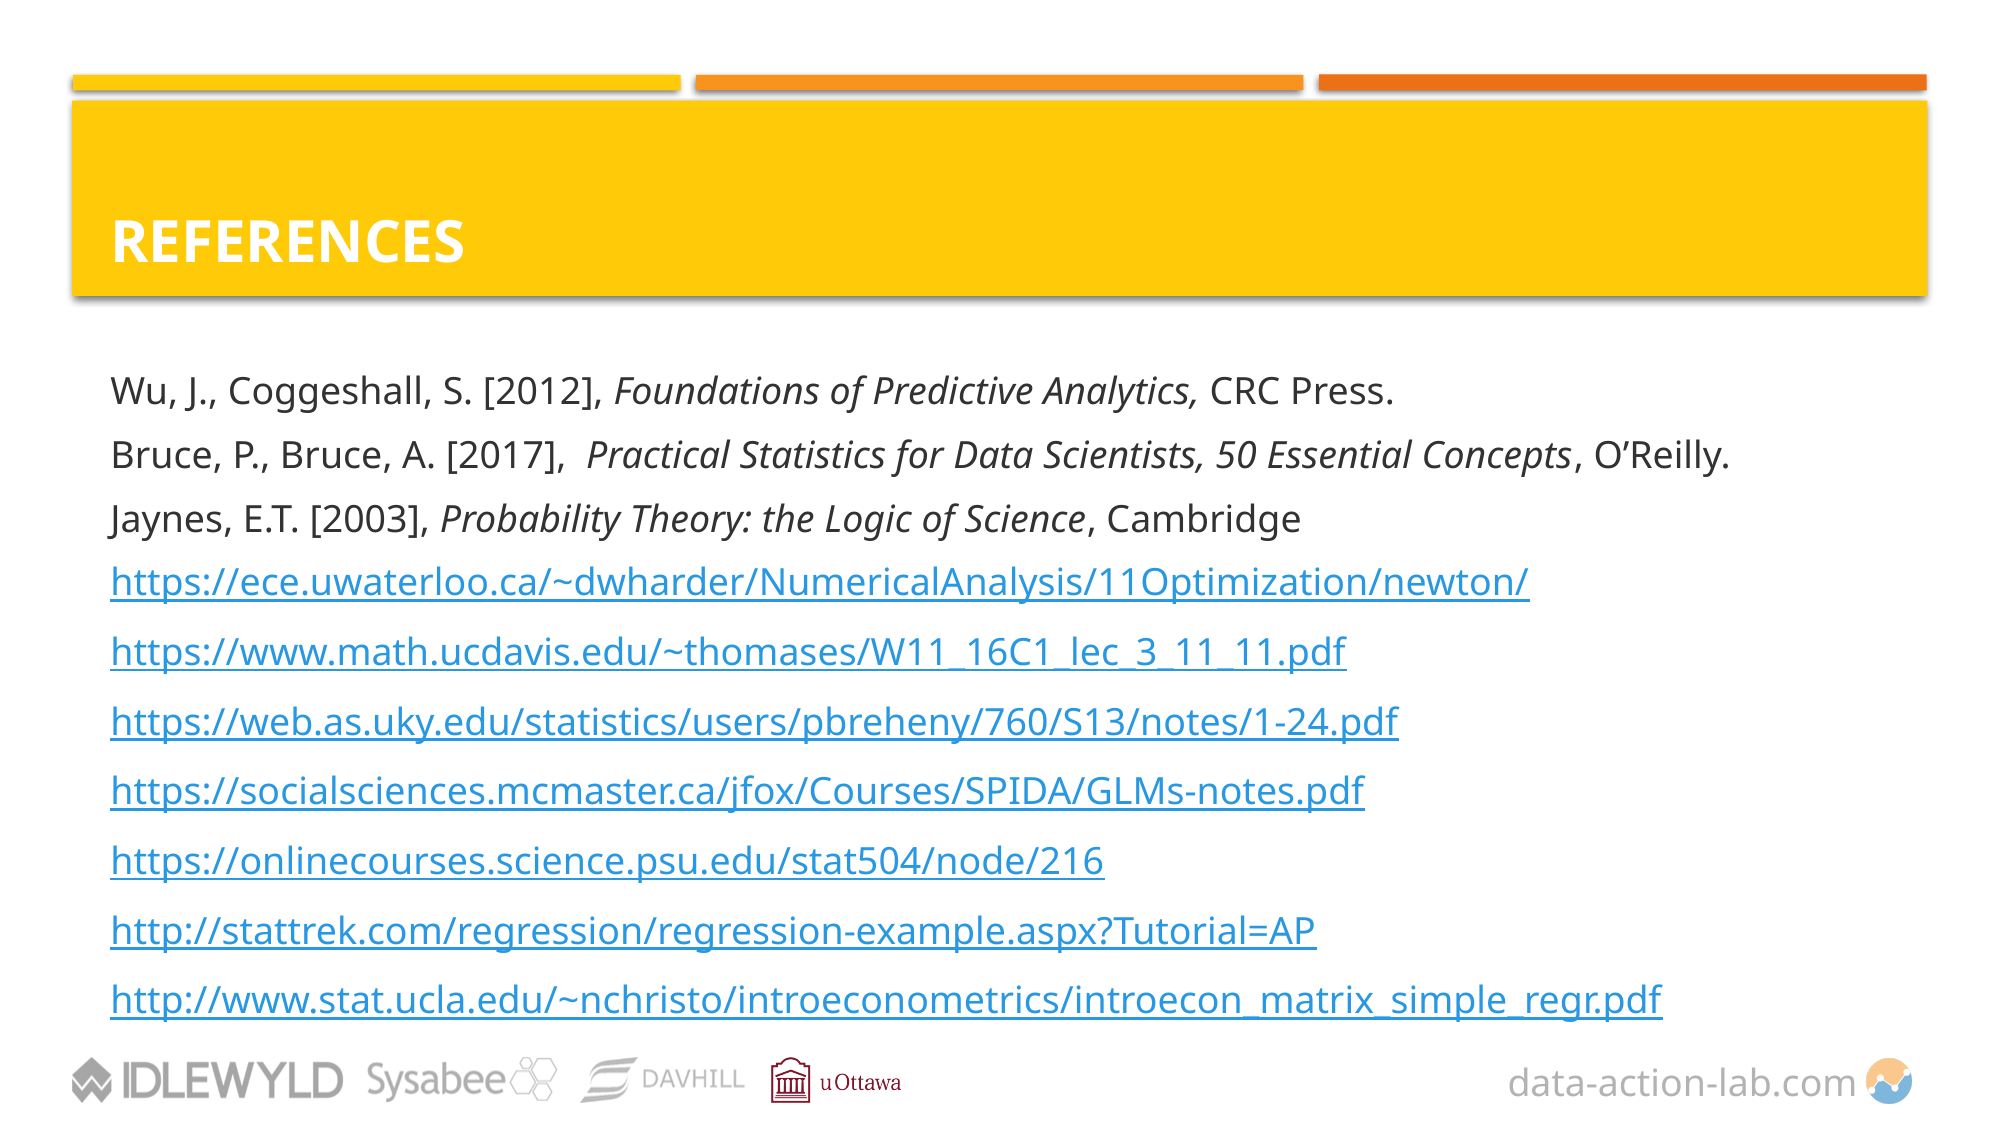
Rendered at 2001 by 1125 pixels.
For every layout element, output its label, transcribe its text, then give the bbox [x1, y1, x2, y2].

list Wu, J., Coggeshall, S. [2012], Foundations of Predictive Analytics, CRC Press. Bruce, P., Bruce, A. [2017], Practical Statistics for Data Scientists, 50 Essential Concepts, O’Reilly. Jaynes, E.T. [2003], Probability Theory: the Logic of Science, Cambridge https://ece.uwaterloo.ca/~dwharder/NumericalAnalysis/11Optimization/newton/ https://www.math.ucdavis.edu/~thomases/W11_16C1_lec_3_11_11.pdf https://web.as.uky.edu/statistics/users/pbreheny/760/S13/notes/1-24.pdf https://socialsciences.mcmaster.ca/jfox/Courses/SPIDA/GLMs-notes.pdf https://onlinecourses.science.psu.edu/stat504/node/216 http://stattrek.com/regression/regression-example.aspx?Tutorial=AP http://www.stat.ucla.edu/~nchristo/introeconometrics/introecon_matrix_simple_regr.pdf [95, 357, 1905, 1037]
picture [72, 1057, 745, 1103]
picture [771, 1057, 901, 1103]
title References [95, 115, 1905, 282]
